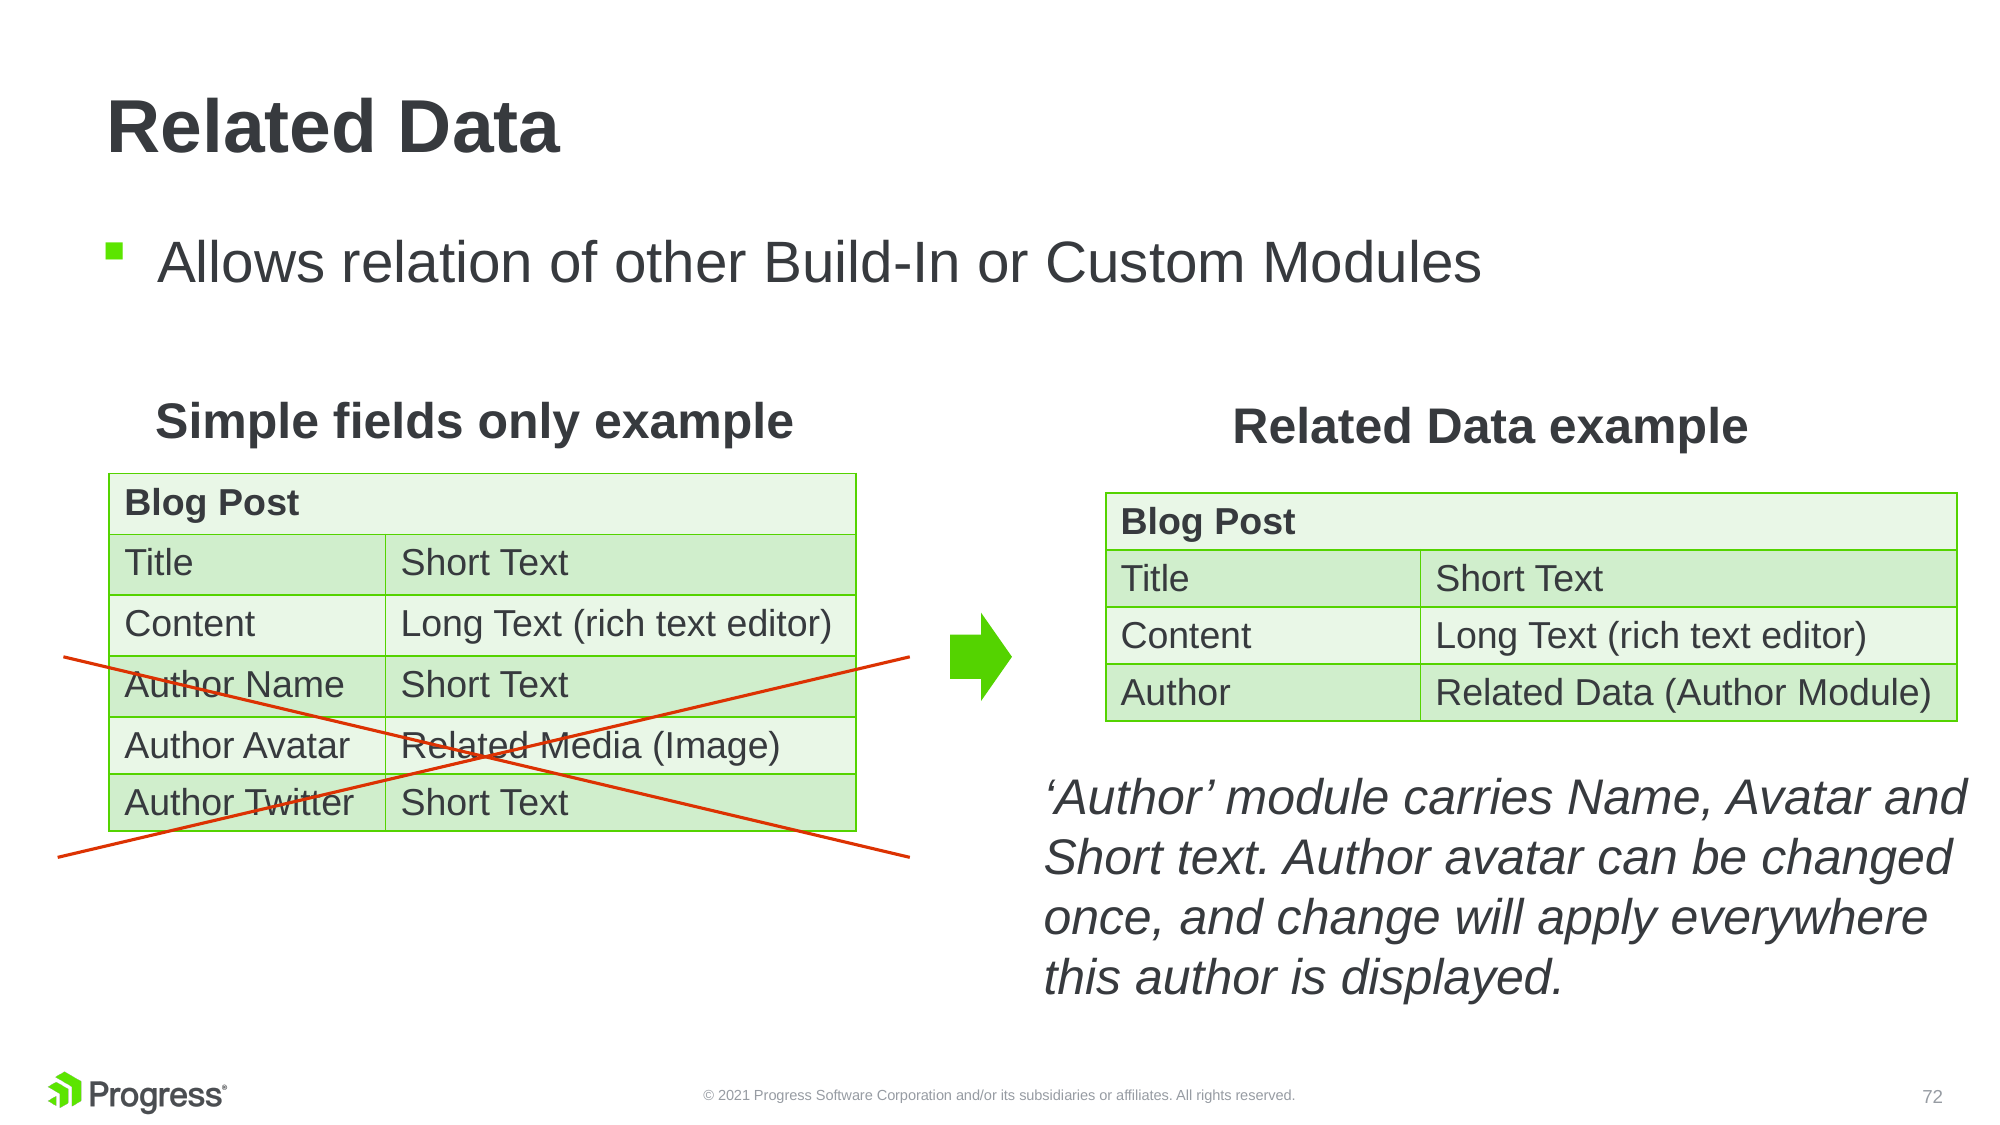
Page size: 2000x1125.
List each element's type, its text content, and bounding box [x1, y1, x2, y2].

table_cell Content [110, 596, 385, 654]
table_cell Short Text [1421, 551, 1956, 606]
table_cell Short Text [386, 535, 855, 594]
table_cell Related Data (Author Module) [1421, 665, 1956, 720]
text_box [950, 612, 1012, 702]
table_cell Long Text (rich text editor) [1421, 608, 1956, 663]
table_cell Author [1107, 665, 1420, 720]
table_cell Long Text (rich text editor) [386, 596, 855, 654]
text_box Related Data example [1217, 385, 1771, 474]
table_cell Content [1107, 608, 1420, 663]
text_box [57, 656, 911, 858]
text_box Simple fields only example [140, 380, 826, 469]
title Related Data [91, 80, 1888, 177]
table_cell Title [1107, 551, 1420, 606]
list Allows relation of other Build-In or Custom Modules [85, 216, 1957, 1066]
table_header Blog Post [1107, 494, 1956, 549]
table_cell Title [110, 535, 385, 594]
table_header Blog Post [110, 474, 855, 534]
text_box ‘Author’ module carries Name, Avatar and Short text. Author avatar can be changed once, and change will apply everywhere this author is displayed. [1028, 757, 2000, 985]
